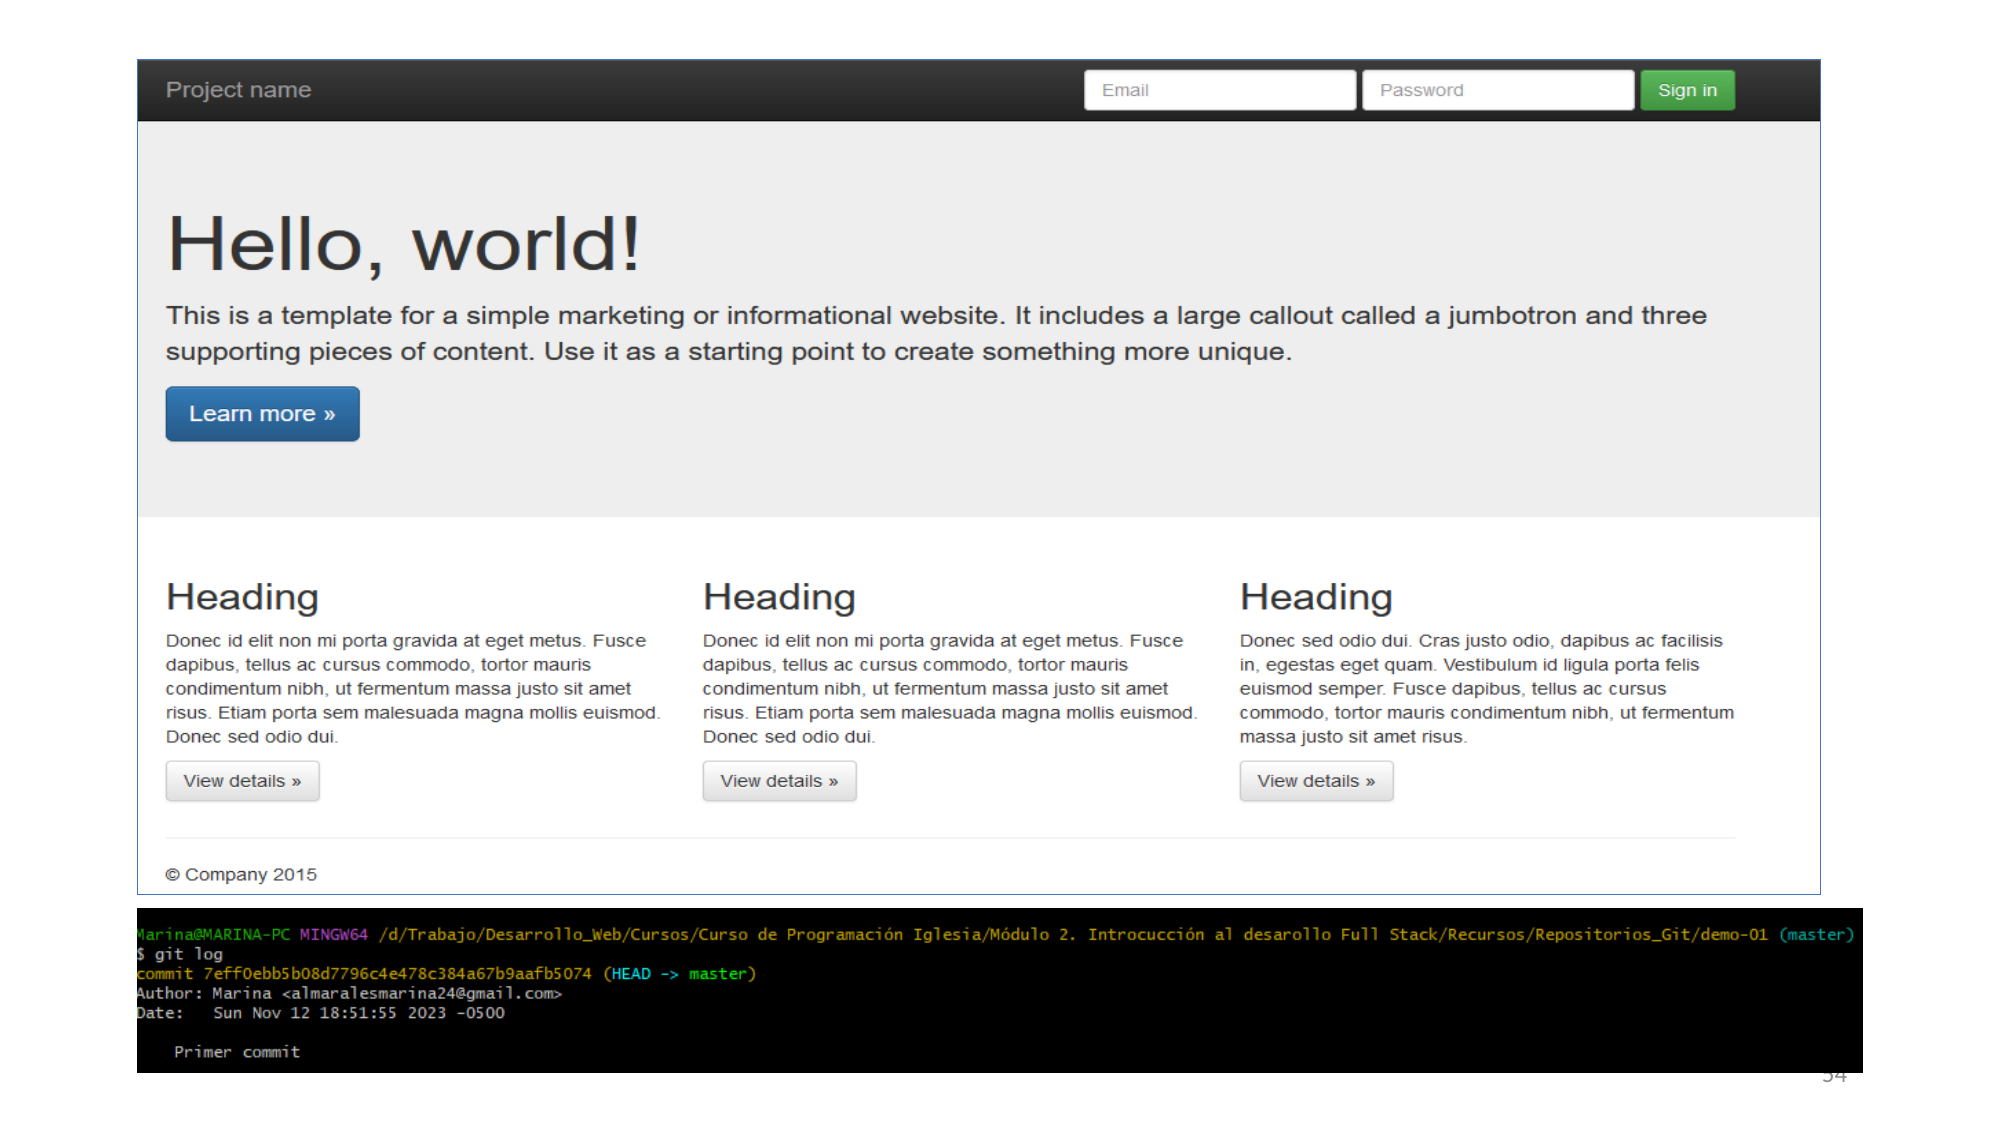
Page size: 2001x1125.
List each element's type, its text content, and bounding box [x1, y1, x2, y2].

picture [137, 908, 1863, 1073]
slide_number 54 [1412, 1073, 1863, 1103]
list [137, 59, 1821, 895]
